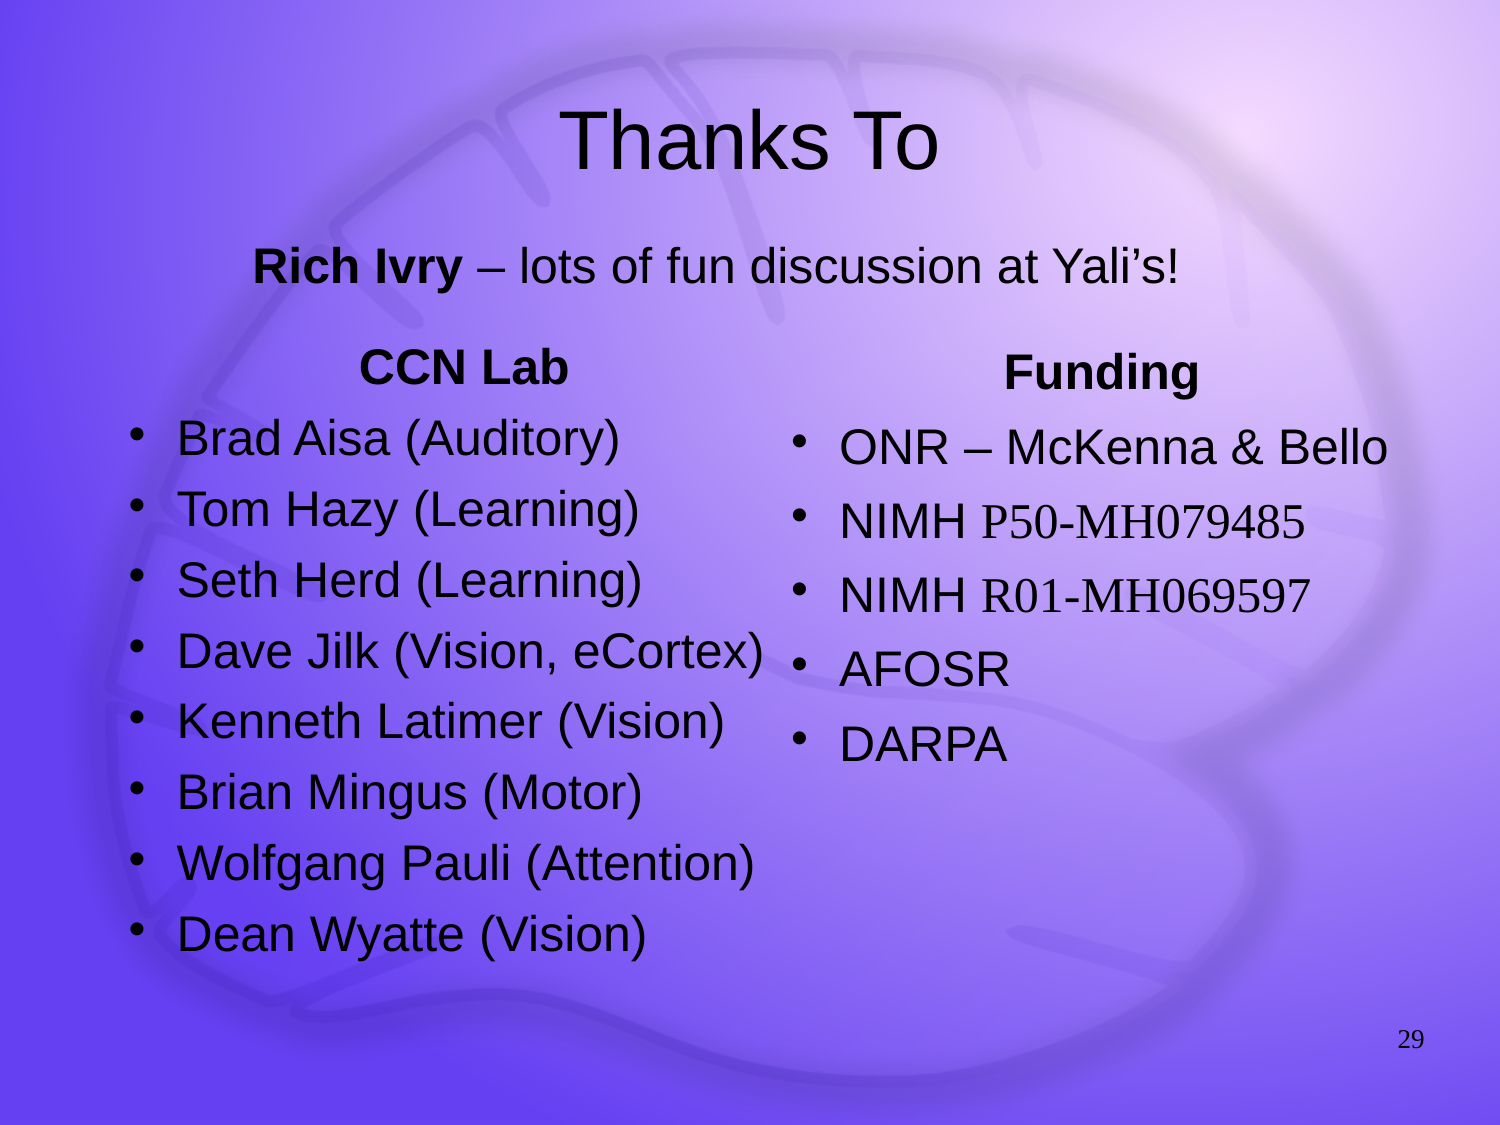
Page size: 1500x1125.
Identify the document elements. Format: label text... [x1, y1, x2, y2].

list CCN Lab Brad Aisa (Auditory) Tom Hazy (Learning) Seth Herd (Learning) Dave Jilk (Vision, eCortex) Kenneth Latimer (Vision) Brian Mingus (Motor) Wolfgang Pauli (Attention) Dean Wyatte (Vision) [112, 337, 774, 1001]
text_box Funding ONR – McKenna & Bello NIMH P50-MH079485 NIMH R01-MH069597 AFOSR DARPA [774, 337, 1413, 1009]
title Thanks To [74, 51, 1425, 227]
picture [0, 0, 1500, 1125]
text_box Rich Ivry – lots of fun discussion at Yali’s! [237, 225, 1263, 301]
slide_number 29 [1075, 1024, 1425, 1103]
